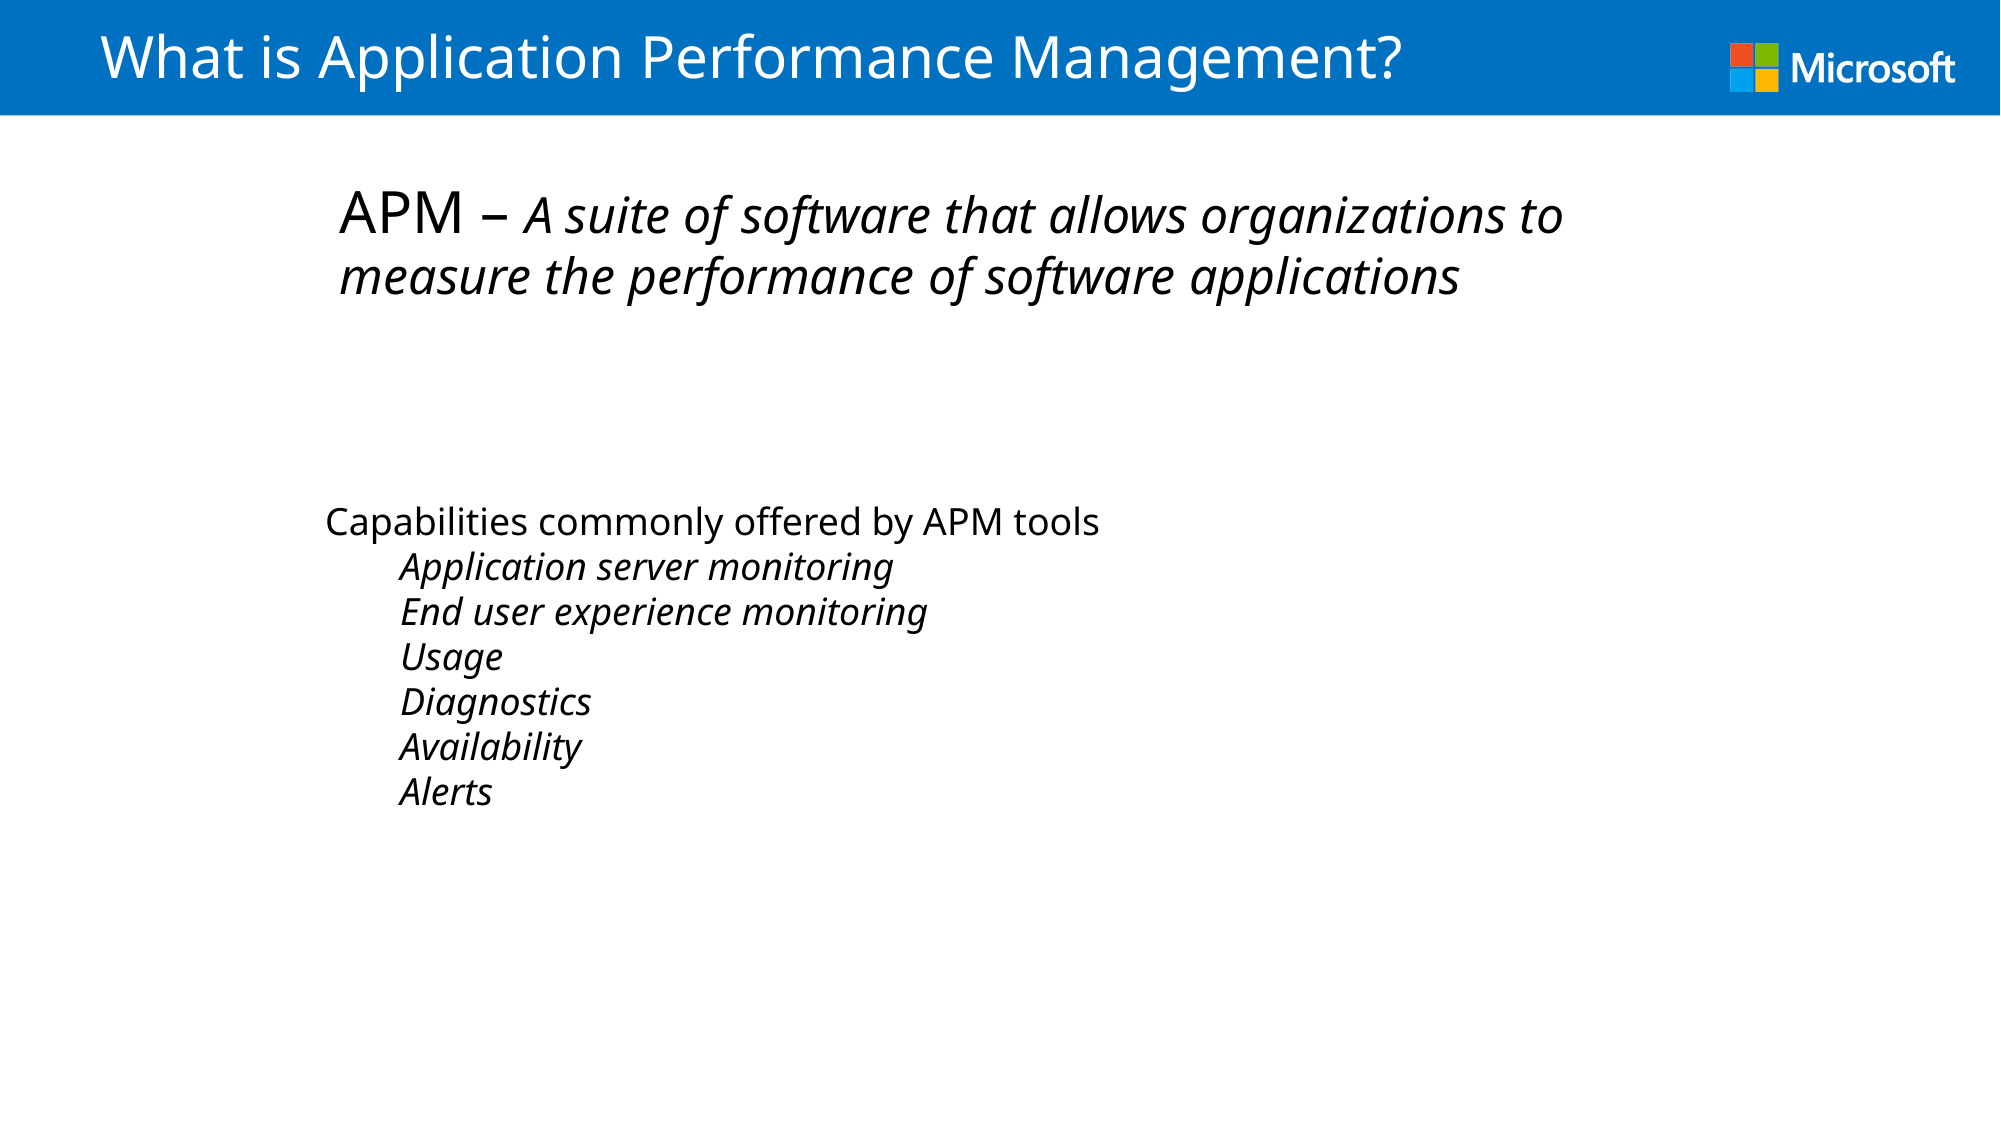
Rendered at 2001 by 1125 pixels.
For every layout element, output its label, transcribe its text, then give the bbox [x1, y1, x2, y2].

title What is Application Performance Management? [100, 0, 1802, 122]
text_box APM – A suite of software that allows organizations to measure the performance of software applications [325, 167, 1658, 328]
text_box Capabilities commonly offered by APM tools Application server monitoring End user experience monitoring Usage Diagnostics Availability Alerts [325, 497, 1658, 1053]
picture [1802, 14, 1986, 121]
